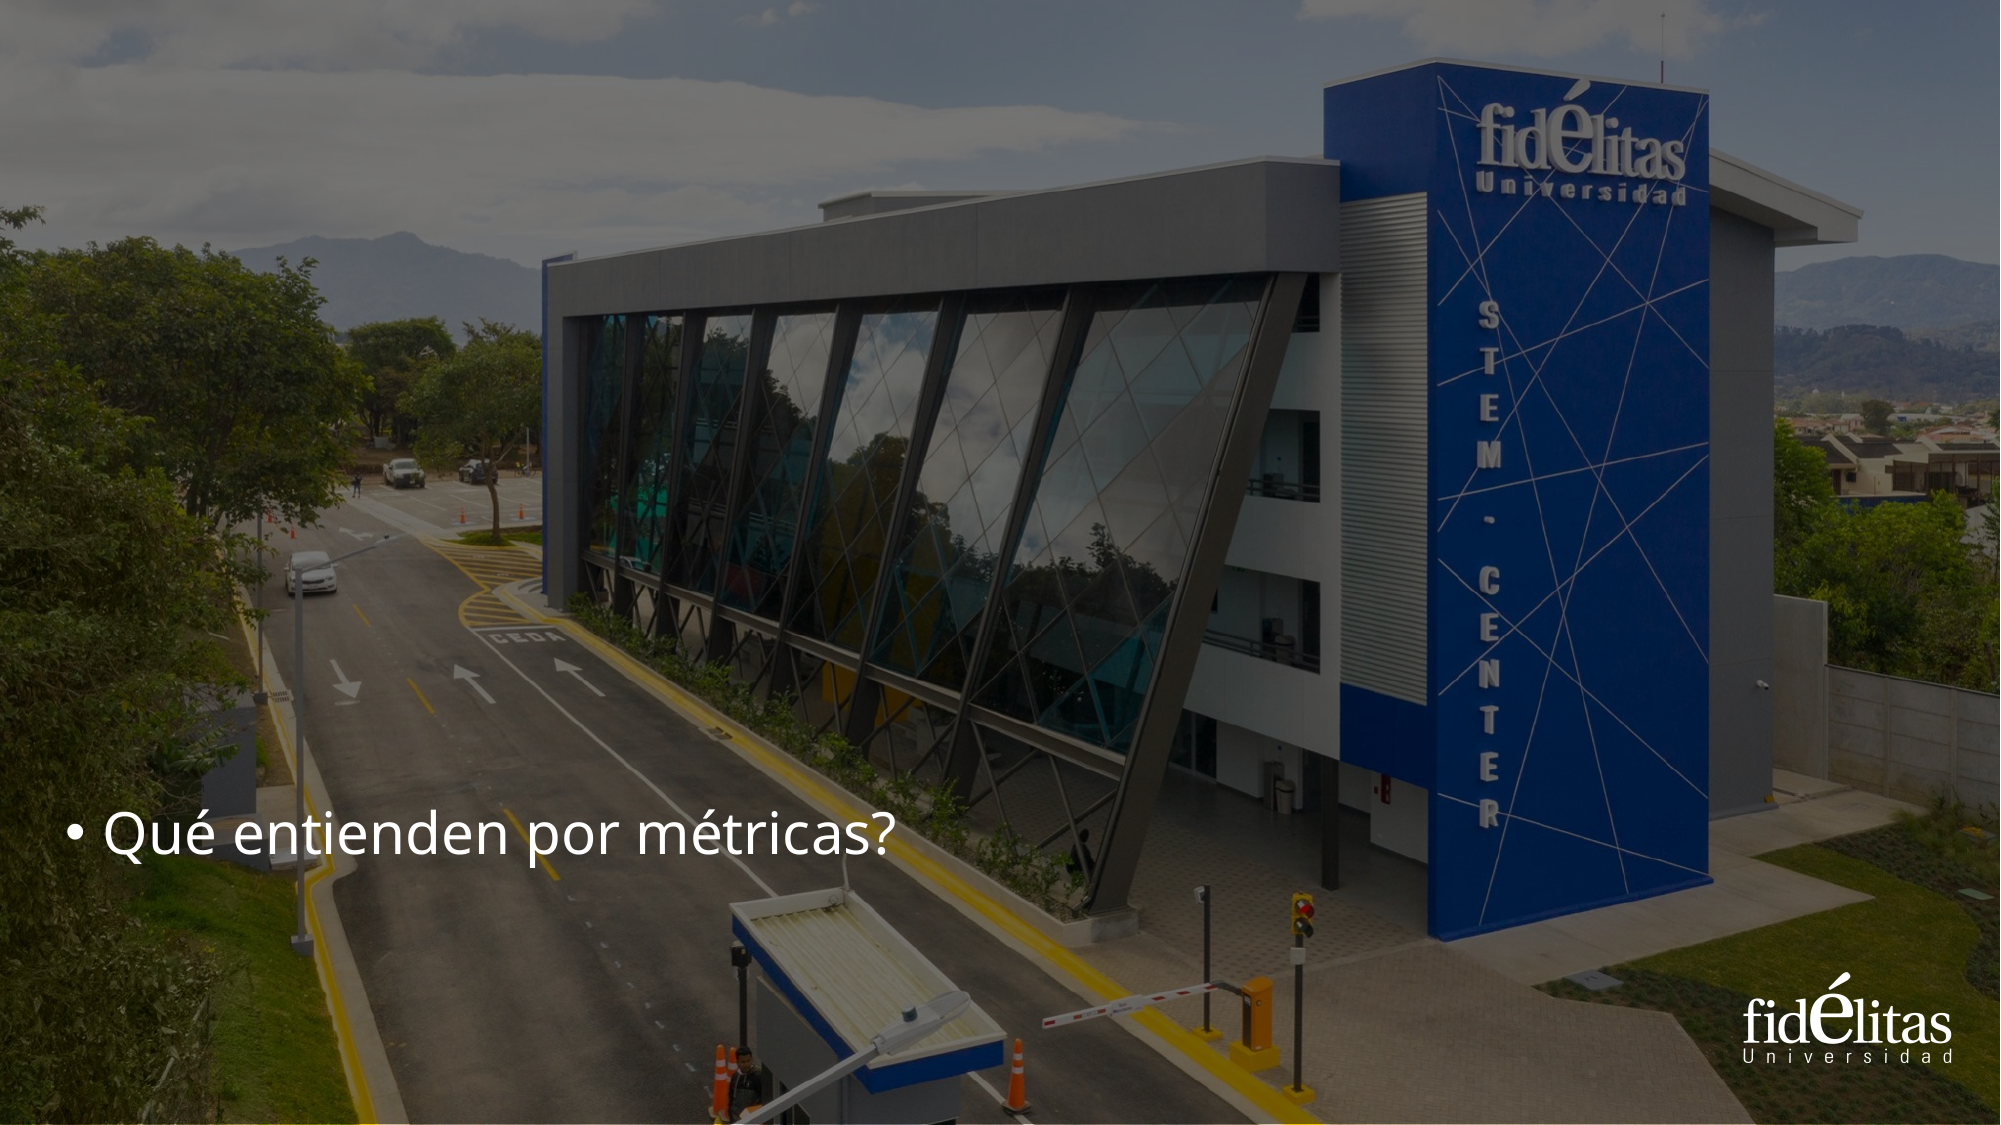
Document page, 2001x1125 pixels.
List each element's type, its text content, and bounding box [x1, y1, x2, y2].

list Qué entienden por métricas? [50, 796, 1170, 930]
picture [0, 0, 2000, 1125]
